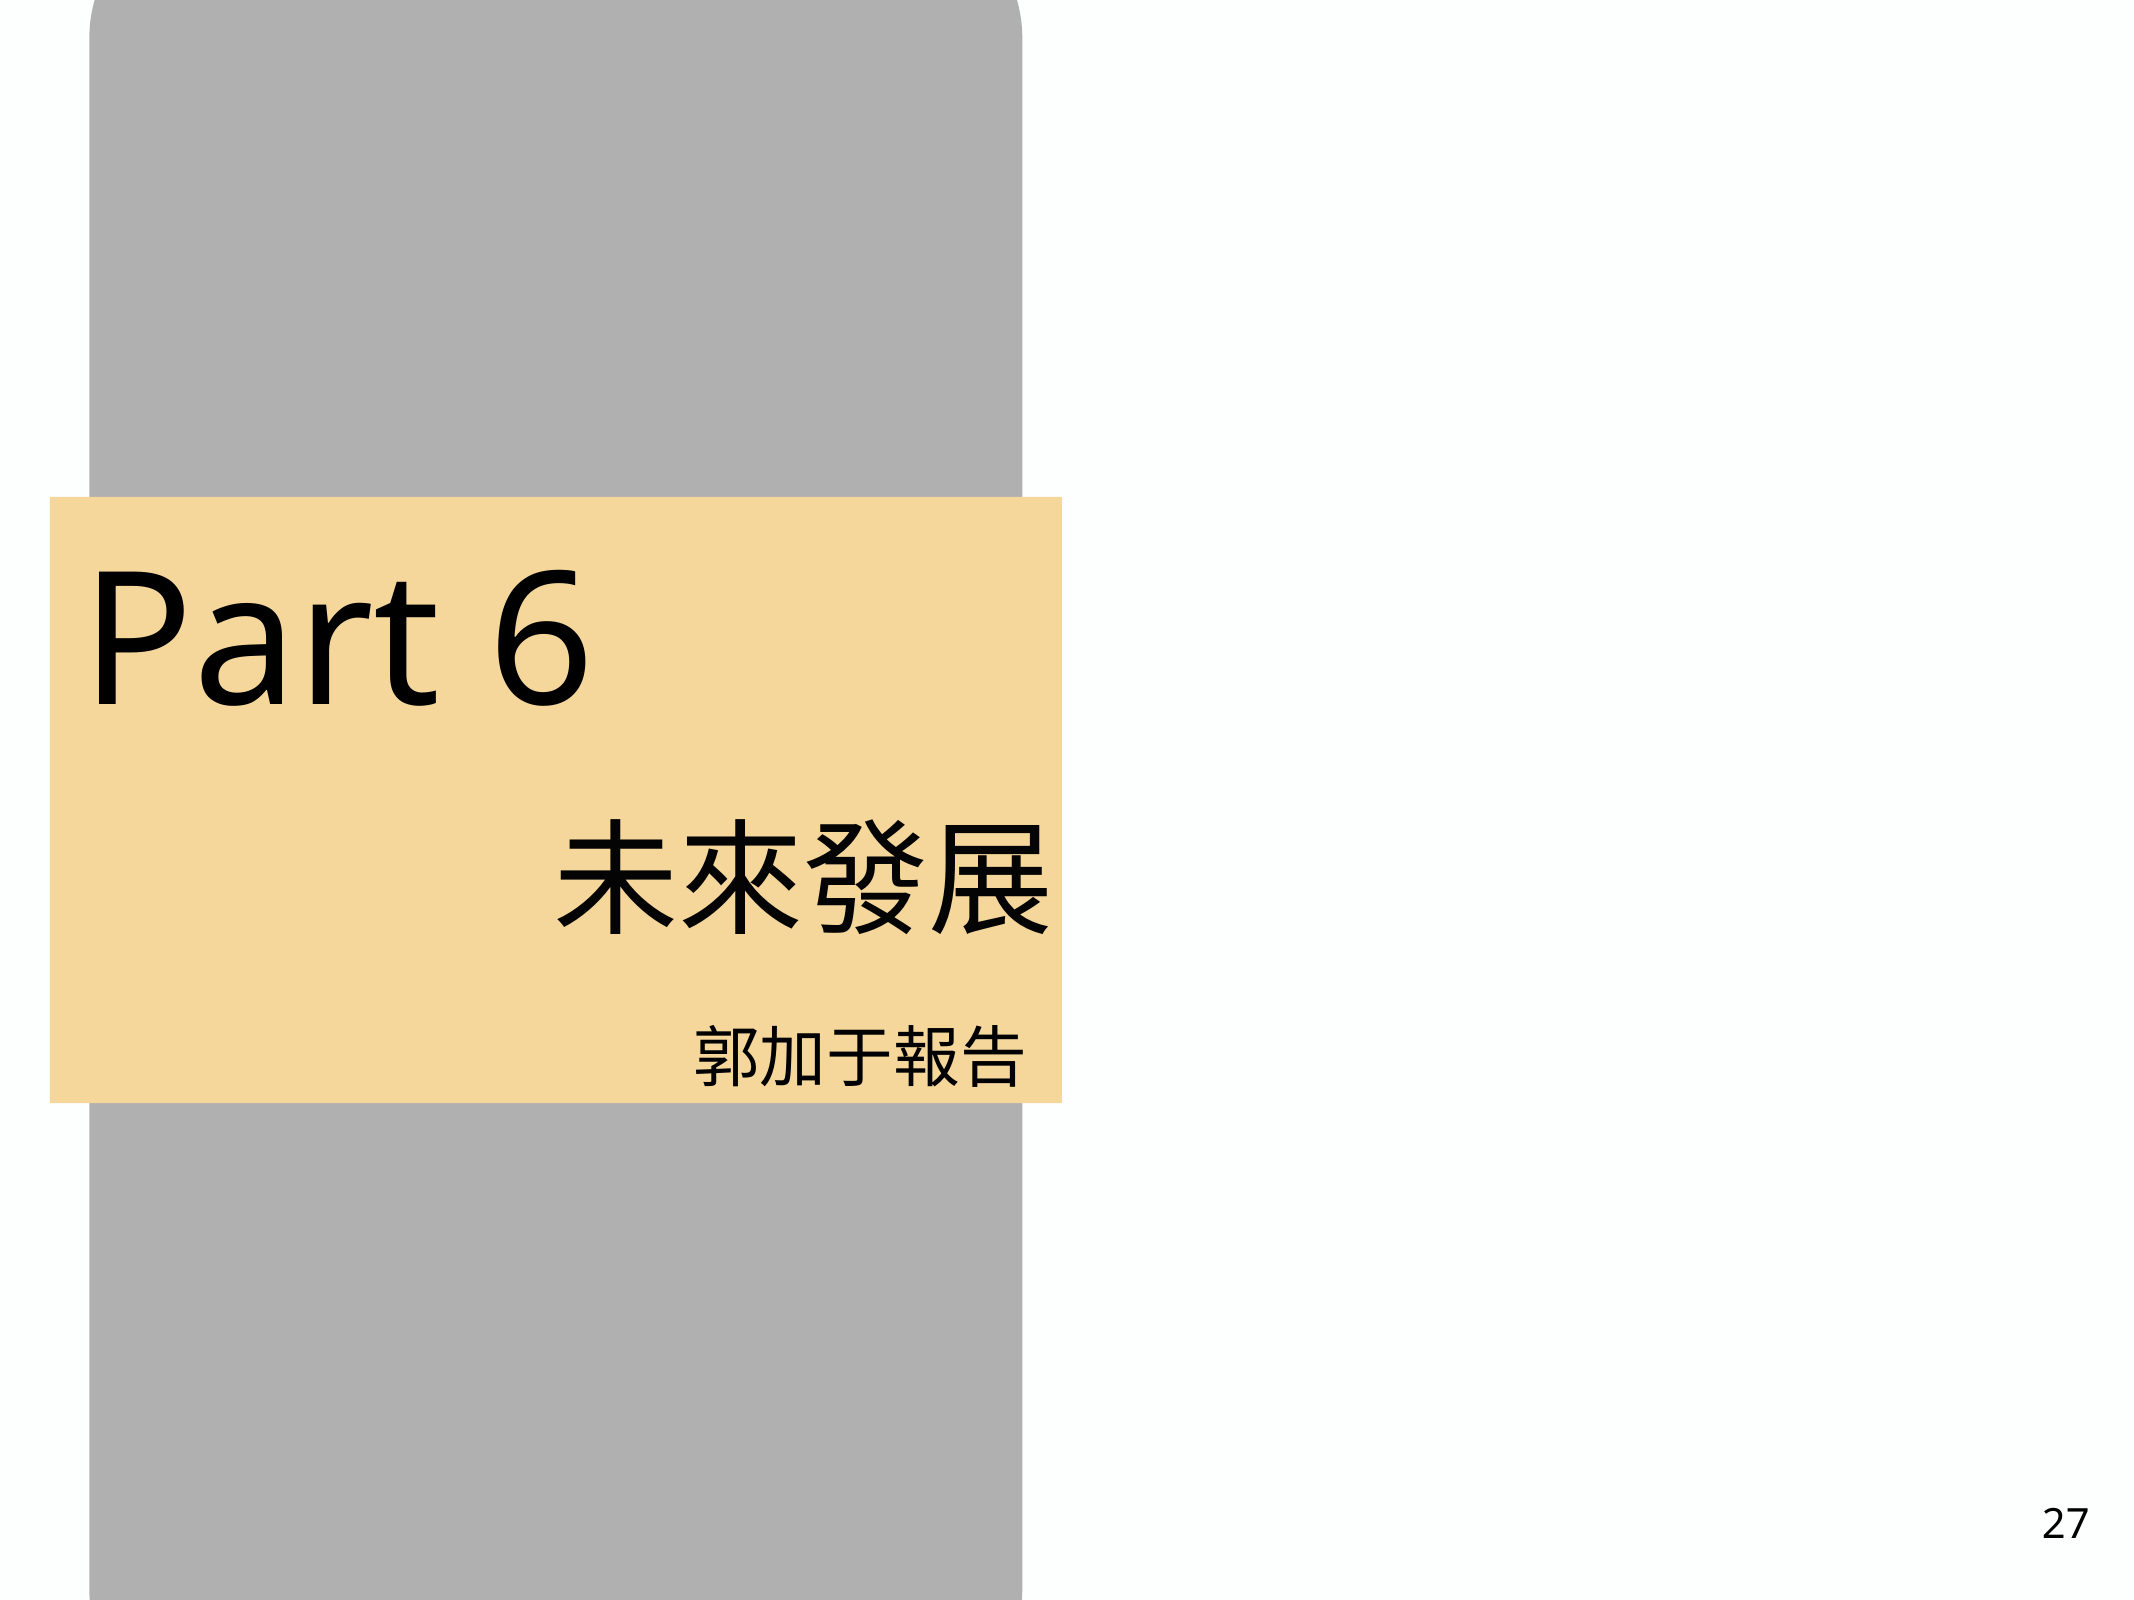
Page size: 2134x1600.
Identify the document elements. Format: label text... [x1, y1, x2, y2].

text_box 郭加于報告 [684, 1006, 1036, 1103]
slide_number 27 [2025, 1494, 2099, 1563]
text_box [89, 1104, 1023, 1600]
title Part 6 [0, 432, 783, 751]
text_box [89, 0, 1023, 496]
text_box 未來發展 [49, 496, 1062, 1104]
